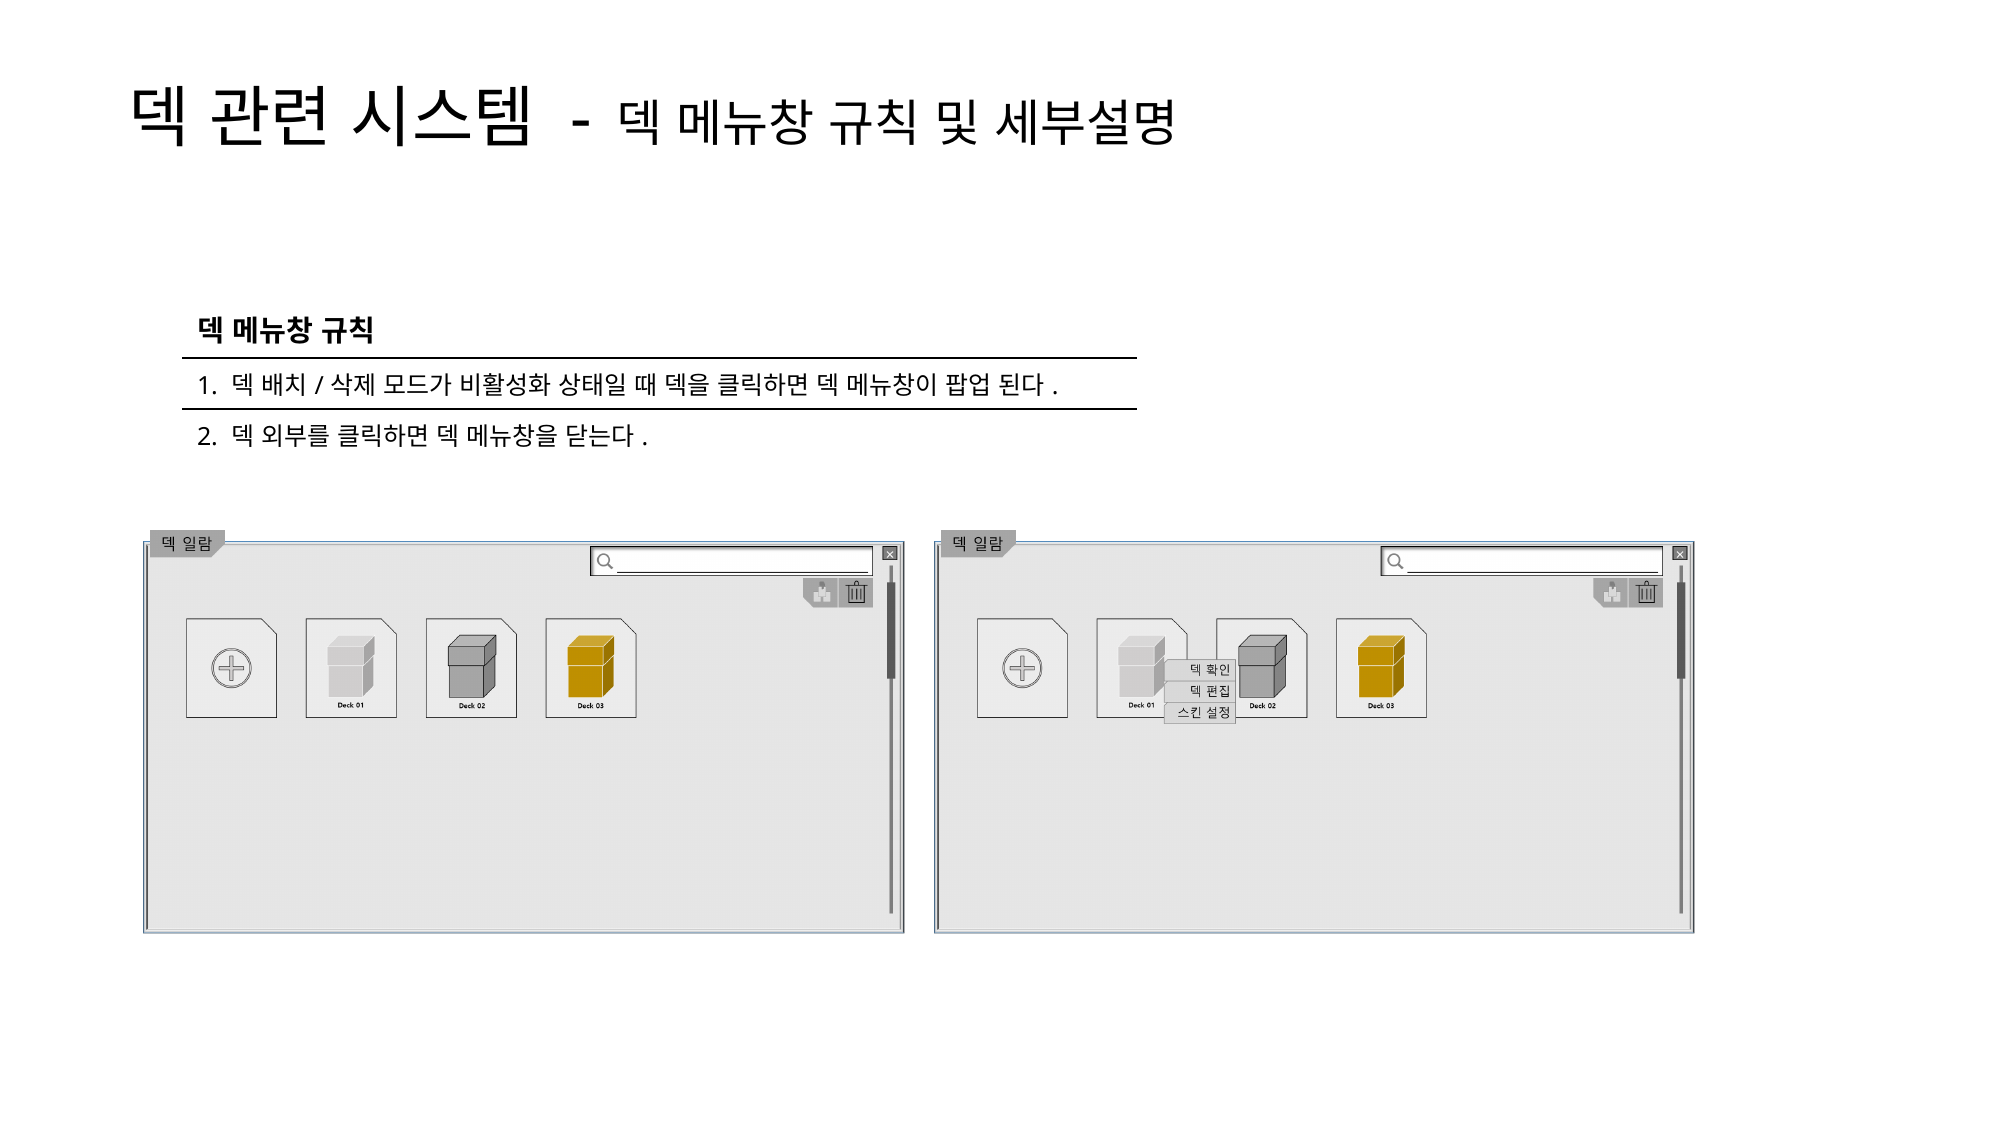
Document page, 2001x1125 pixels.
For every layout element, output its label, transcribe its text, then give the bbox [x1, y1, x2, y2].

table_cell 1. 덱 배치/삭제 모드가 비활성화 상태일 때 덱을 클릭하면 덱 메뉴창이 팝업 된다. [182, 359, 1137, 408]
text_box 덱 관련 시스템 - 덱 메뉴창 규칙 및 세부설명 [113, 63, 1886, 167]
picture [933, 529, 1695, 934]
picture [142, 529, 905, 934]
table_header 덱 메뉴창 규칙 [182, 300, 1137, 357]
table_cell 2. 덱 외부를 클릭하면 덱 메뉴창을 닫는다. [182, 410, 1137, 461]
